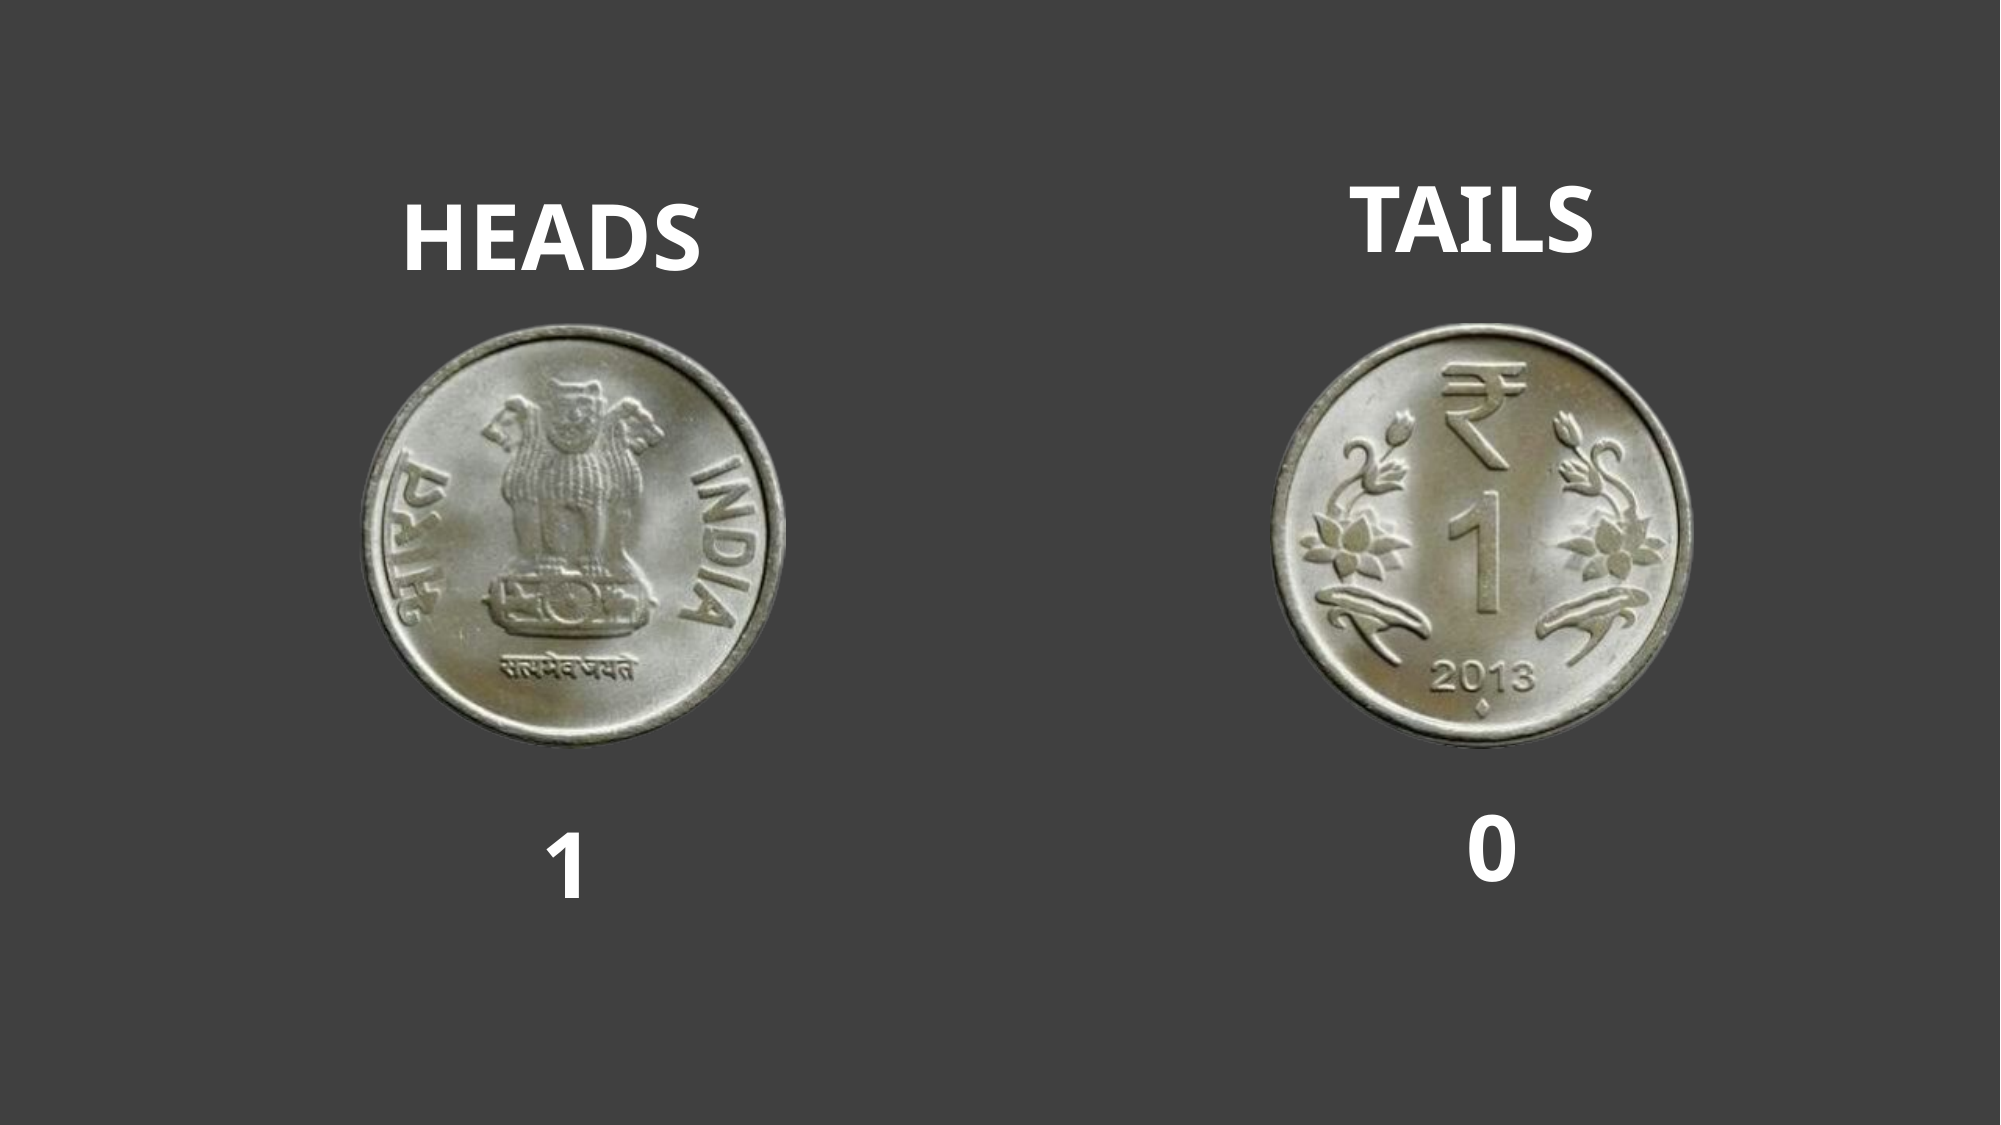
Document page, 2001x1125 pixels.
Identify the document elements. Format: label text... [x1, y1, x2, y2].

picture [1270, 323, 1694, 749]
picture [359, 323, 786, 749]
text_box TAILS [1333, 153, 1709, 279]
text_box 1 [526, 799, 902, 925]
text_box HEADS [384, 171, 760, 296]
text_box 0 [1451, 782, 1827, 907]
